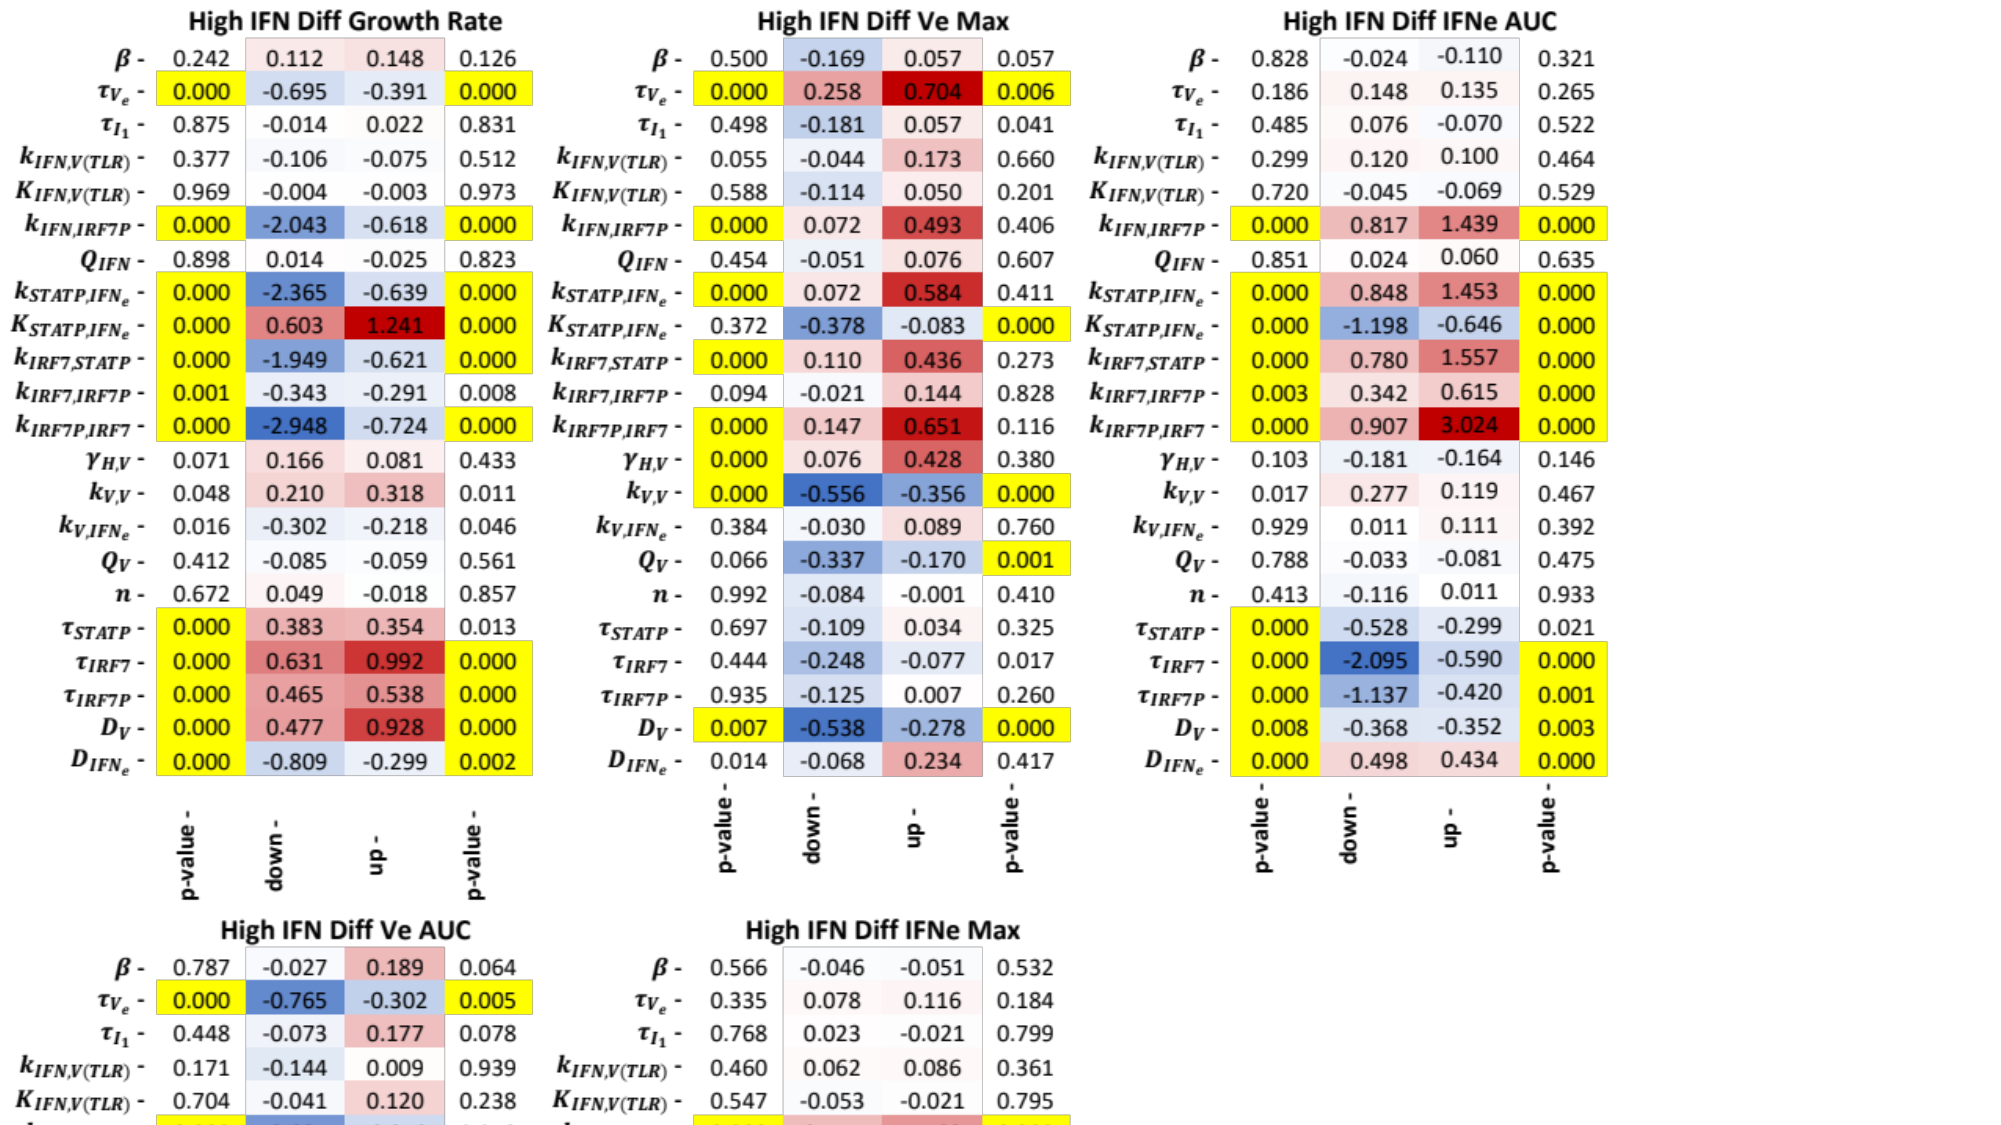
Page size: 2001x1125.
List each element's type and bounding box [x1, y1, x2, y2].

picture [0, 0, 1613, 1125]
